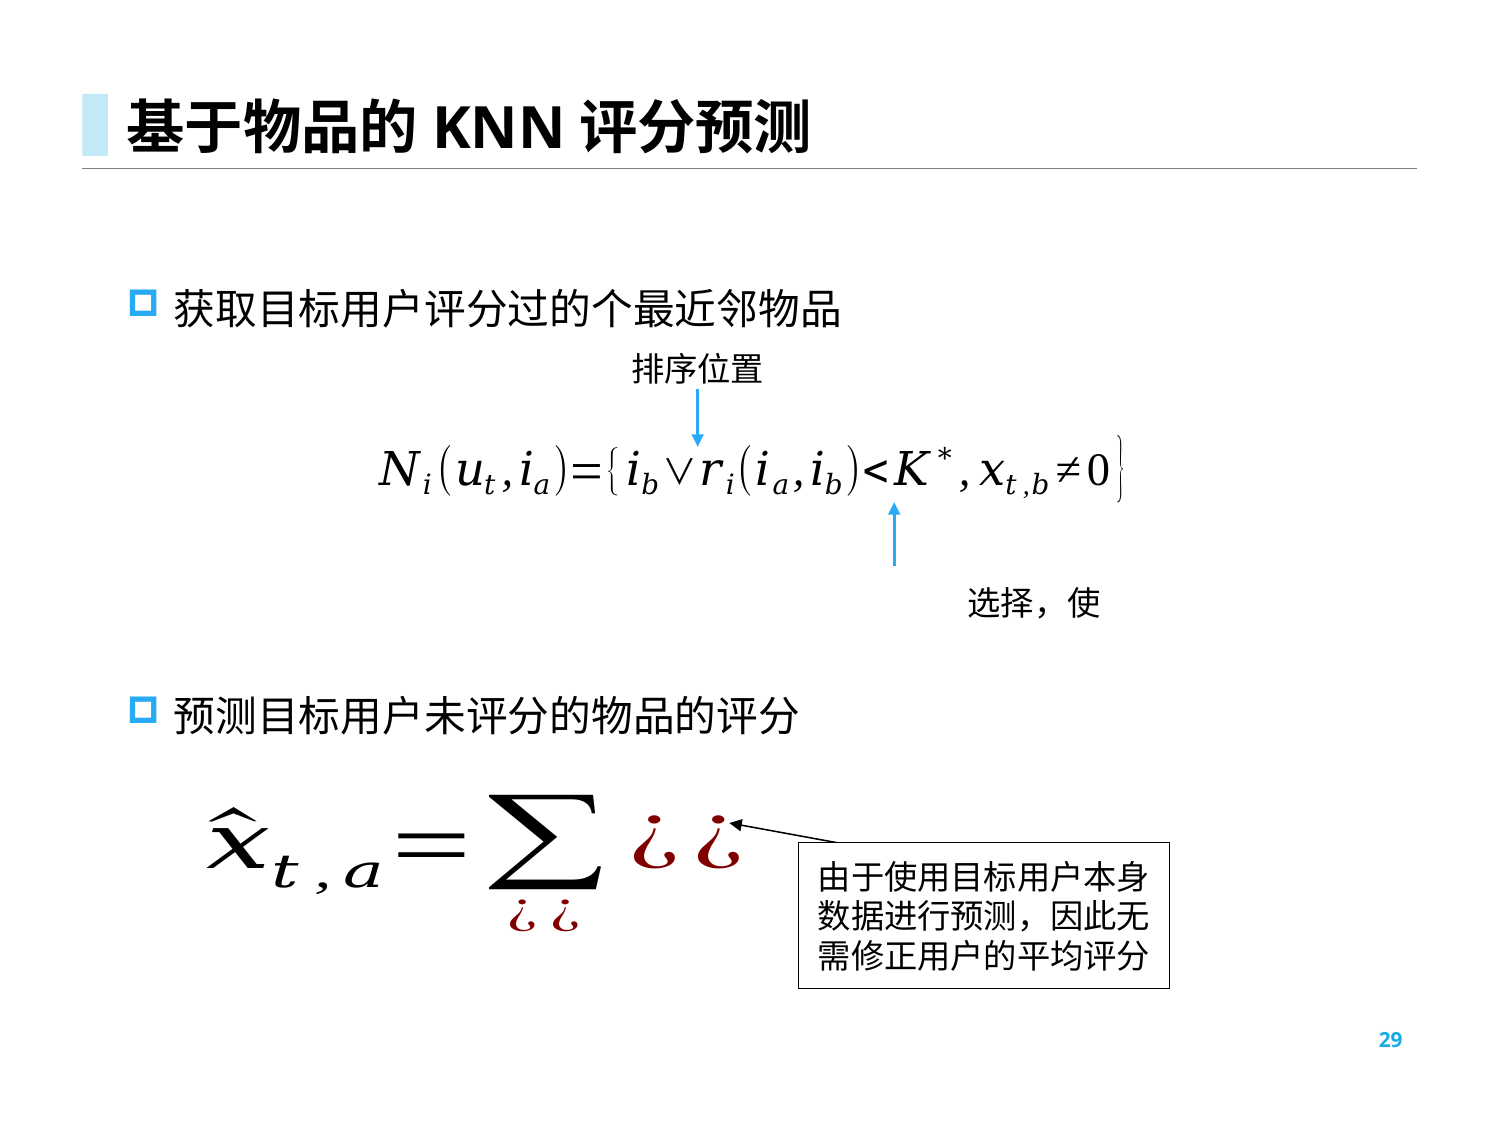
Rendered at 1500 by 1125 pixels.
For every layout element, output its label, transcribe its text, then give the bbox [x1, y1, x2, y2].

text_box 由于使用目标用户本身数据进行预测，因此无需修正用户的平均评分 [798, 842, 1170, 989]
title 基于物品的KNN评分预测 [111, 0, 1447, 169]
text_box [729, 819, 834, 842]
slide_number 29 [1059, 1023, 1418, 1058]
text_box 排序位置 [616, 340, 780, 395]
